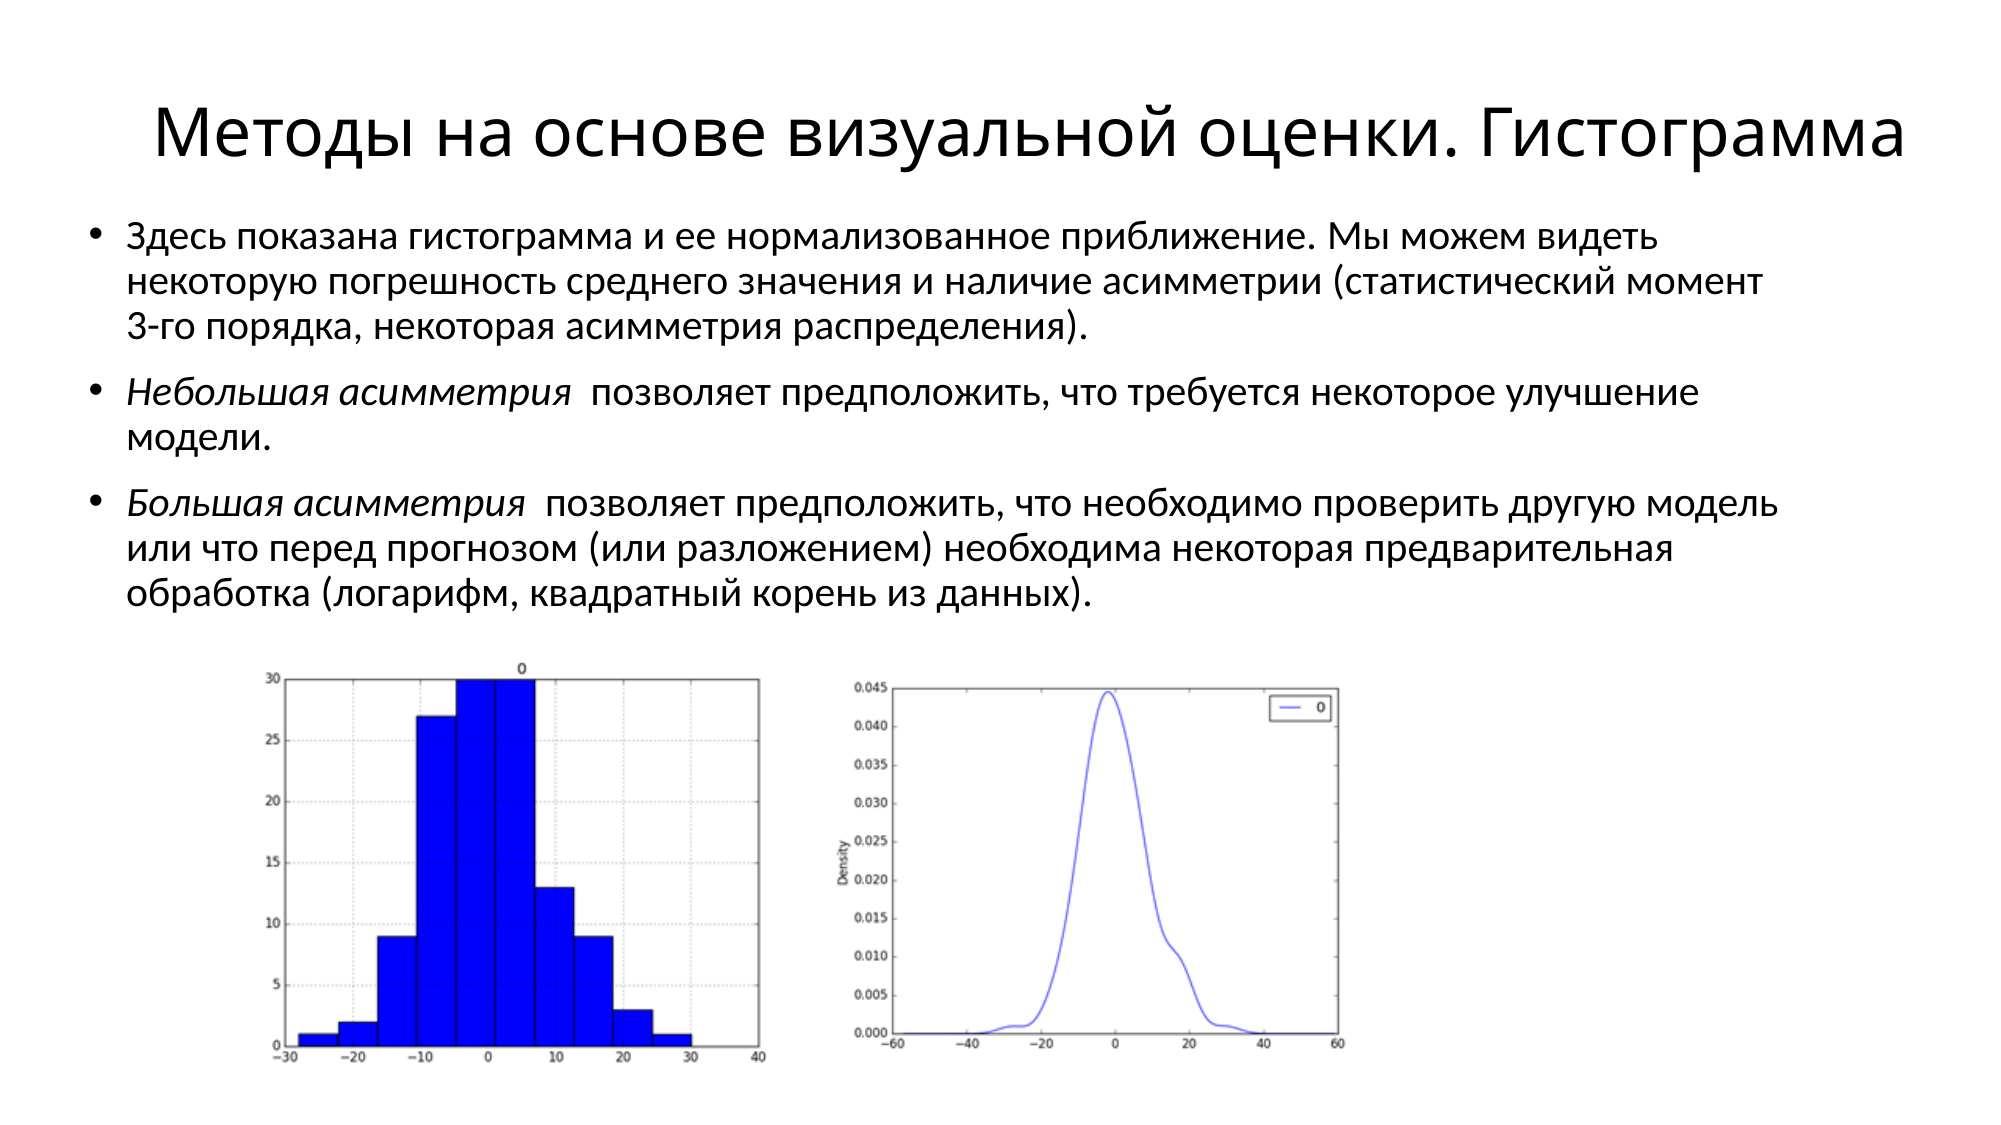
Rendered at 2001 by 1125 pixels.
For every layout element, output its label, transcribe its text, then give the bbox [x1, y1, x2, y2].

picture [204, 632, 1399, 1094]
title Методы на основе визуальной оценки. Гистограмма [137, 59, 1945, 210]
list Здесь показана гистограмма и ее нормализованное приближение. Мы можем видеть некоторую погрешность среднего значения и наличие асимметрии (статистический момент 3-го порядка, некоторая асимметрия распределения). Небольшая асимметрия позволяет предположить, что требуется некоторое улучшение модели. Большая асимметрия позволяет предположить, что необходимо проверить другую модель или что перед прогнозом (или разложением) необходима некоторая предварительная обработка (логарифм, квадратный корень из данных). [73, 205, 1799, 920]
